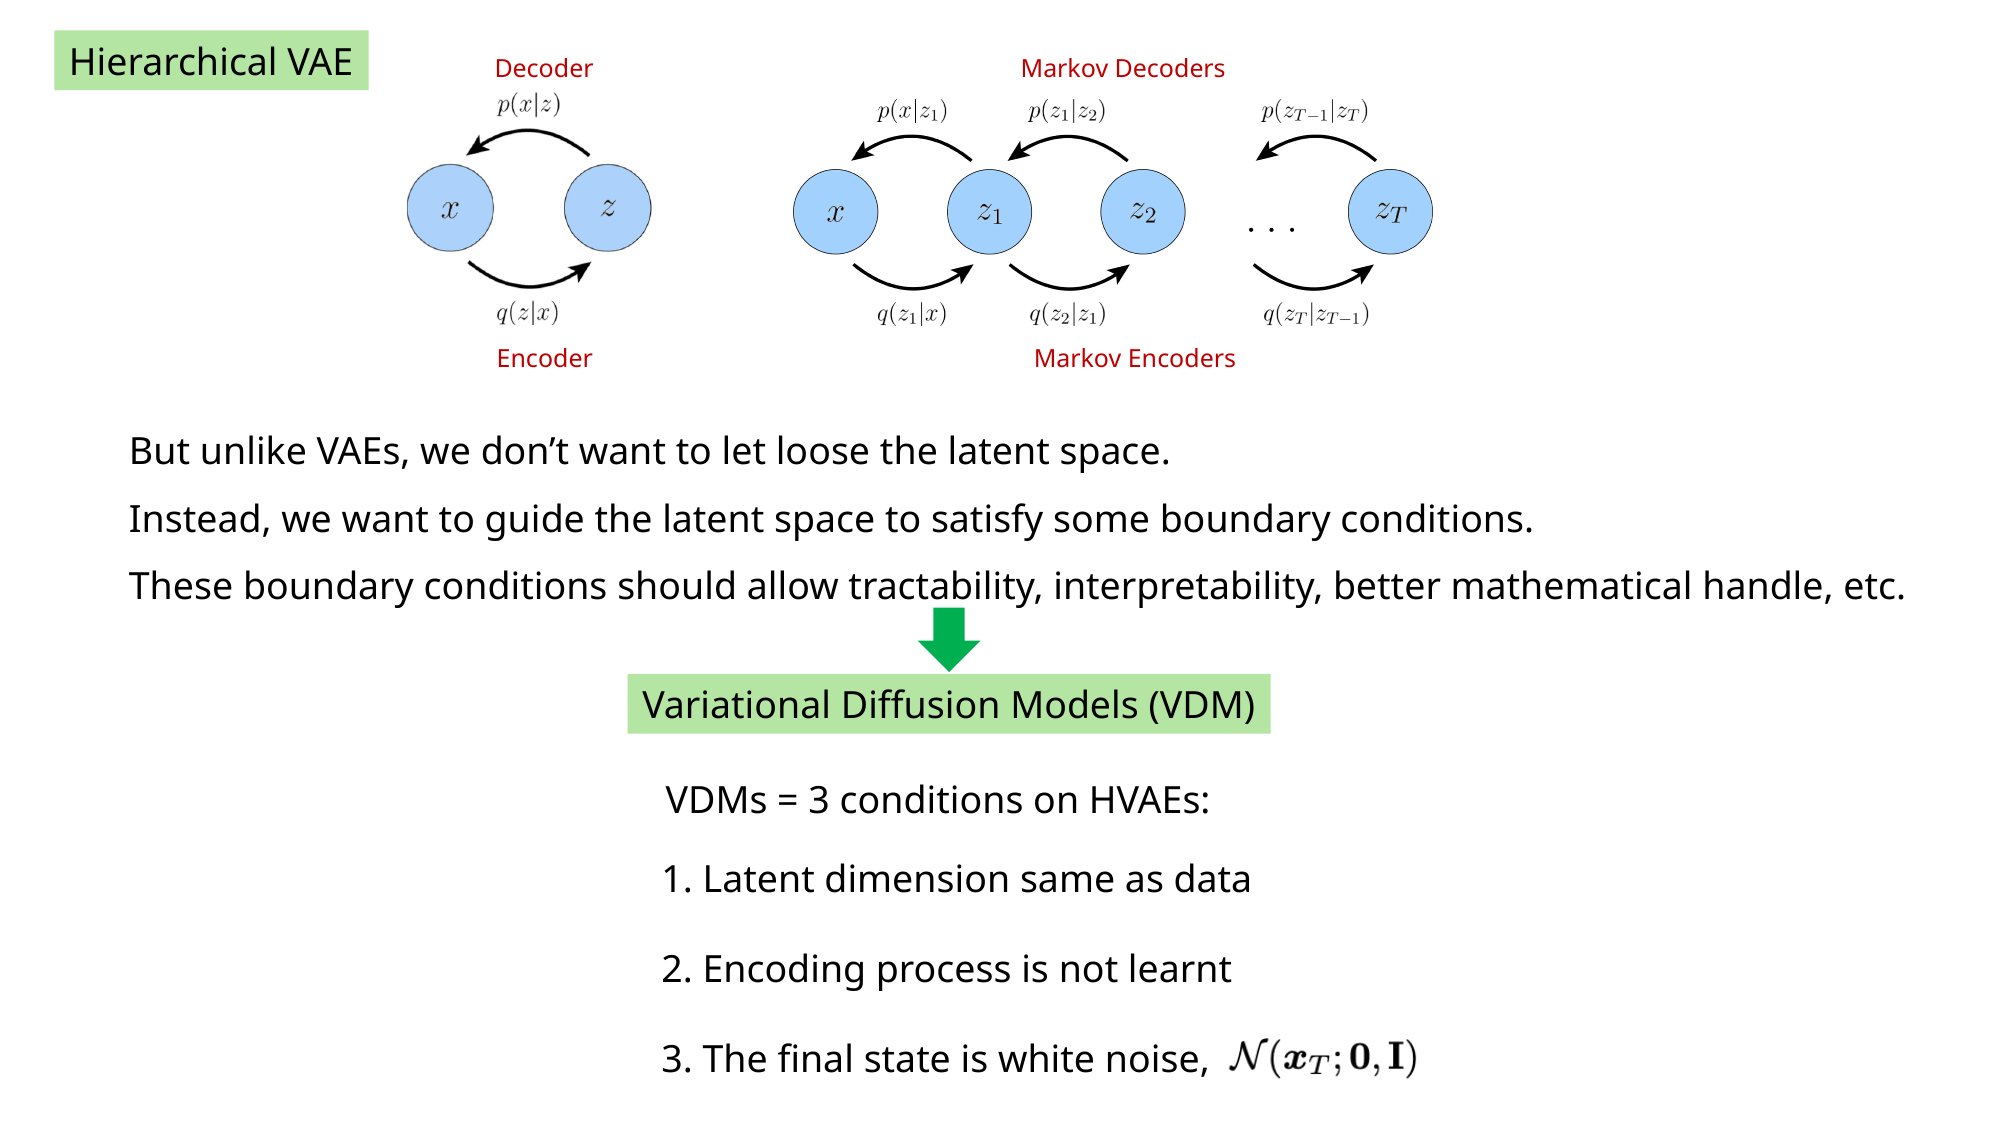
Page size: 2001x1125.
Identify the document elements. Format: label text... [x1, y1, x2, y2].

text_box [402, 44, 1434, 382]
text_box Variational Diffusion Models (VDM) [627, 673, 1271, 734]
text_box Hierarchical VAE [54, 30, 369, 91]
text_box 1. Latent dimension same as data 2. Encoding process is not learnt 3. The final state is white noise, [646, 847, 1268, 1125]
text_box [914, 606, 985, 673]
picture [1220, 1023, 1437, 1091]
text_box VDMs = 3 conditions on HVAEs: [650, 768, 1226, 829]
text_box But unlike VAEs, we don’t want to let loose the latent space. Instead, we want to guide the latent space to satisfy some boundary conditions. These boundary conditions should allow tractability, interpretability, better mathematical handle, etc. [114, 397, 1923, 615]
